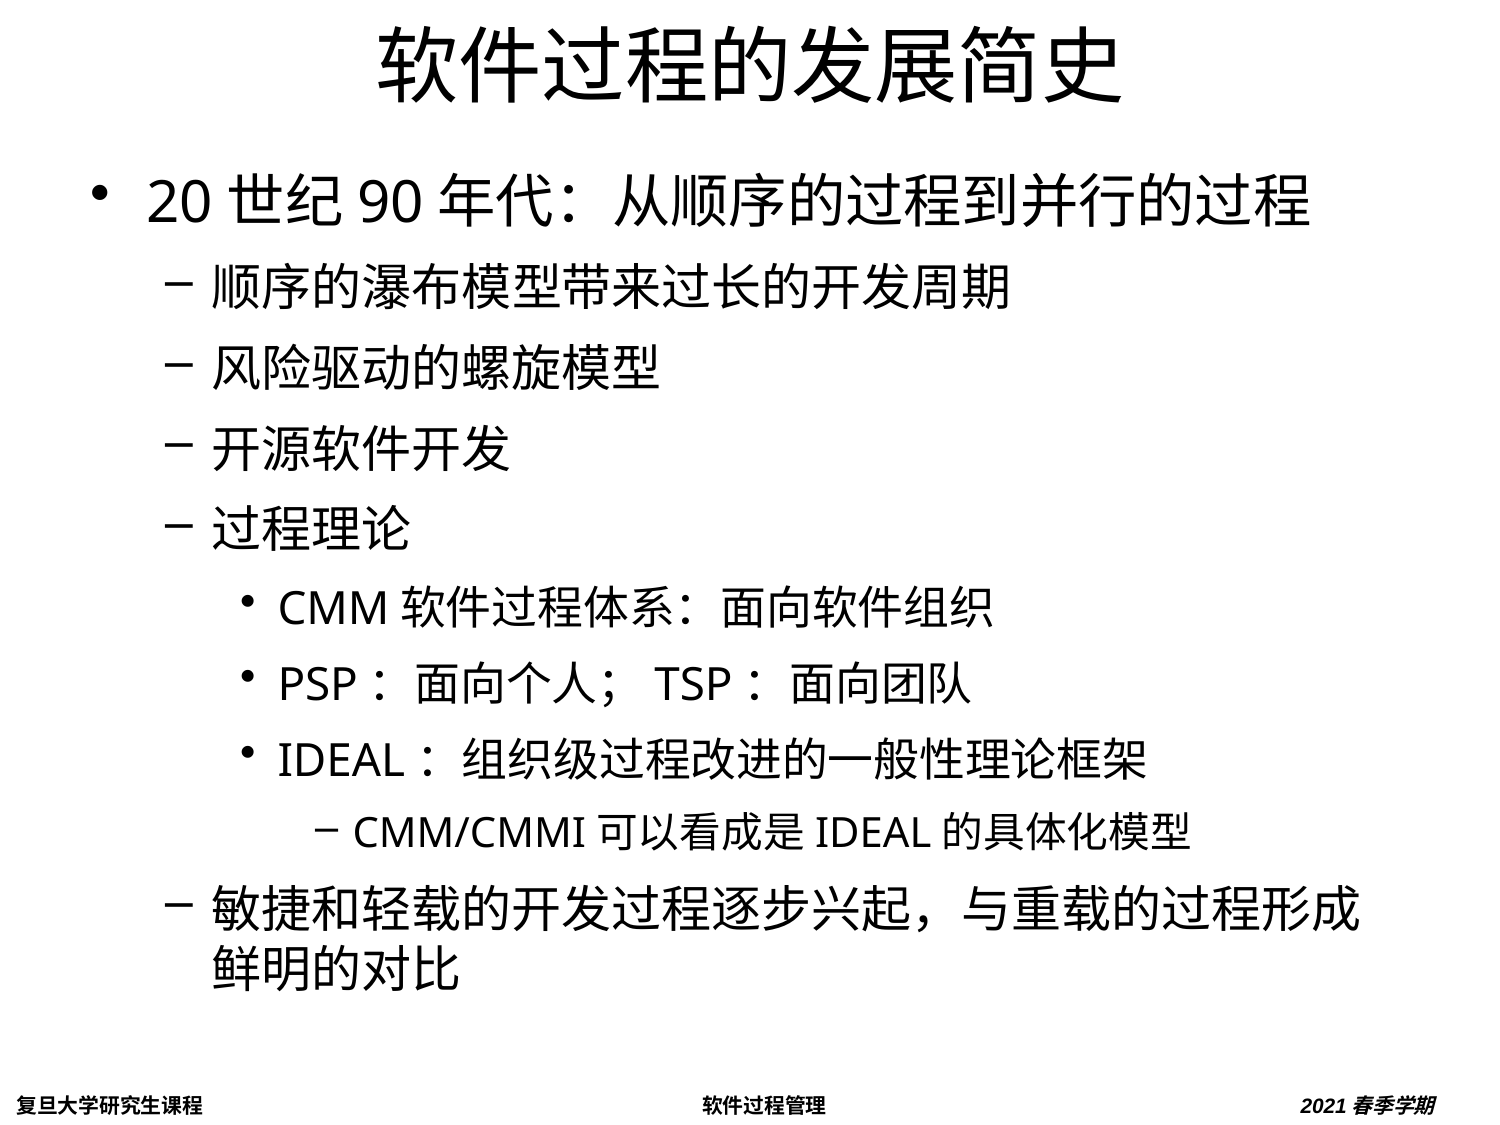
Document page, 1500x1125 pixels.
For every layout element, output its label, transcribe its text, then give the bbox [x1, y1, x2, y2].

title 软件过程的发展简史 [75, 5, 1425, 121]
list 20世纪90年代：从顺序的过程到并行的过程 顺序的瀑布模型带来过长的开发周期 风险驱动的螺旋模型 开源软件开发 过程理论 CMM软件过程体系：面向软件组织 PSP：面向个人；TSP：面向团队 IDEAL：组织级过程改进的一般性理论框架 CMM/CMMI可以看成是IDEAL的具体化模型 敏捷和轻载的开发过程逐步兴起，与重载的过程形成鲜明的对比 [75, 157, 1425, 1077]
